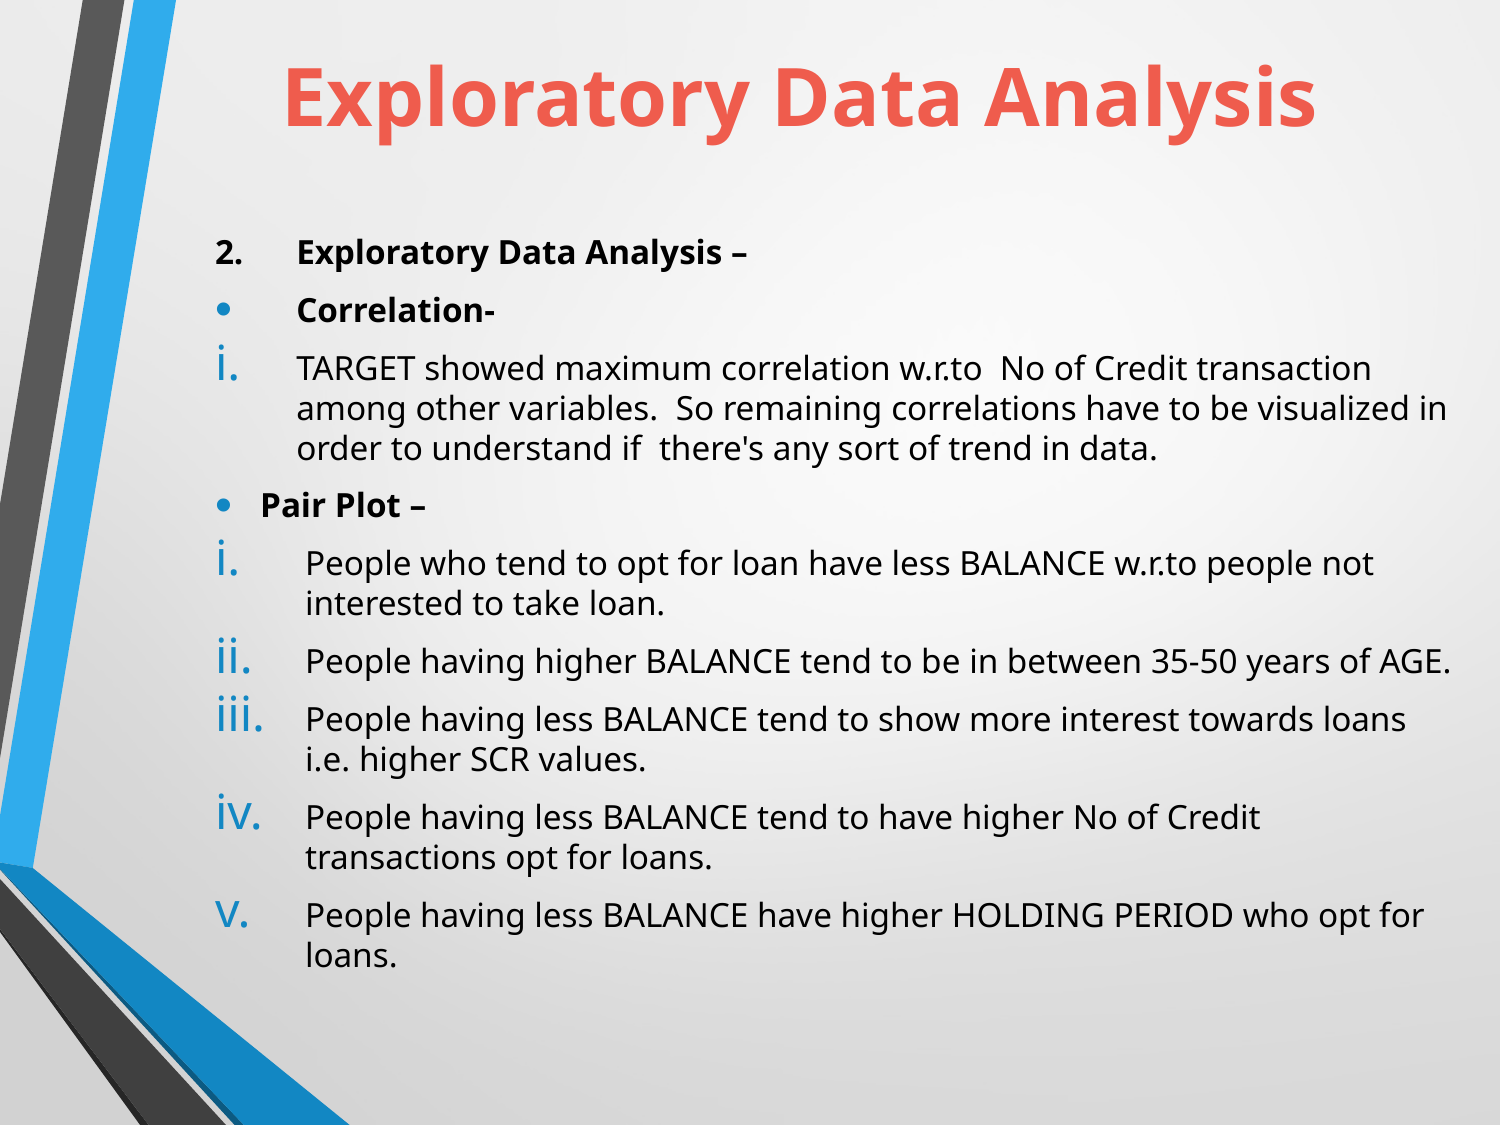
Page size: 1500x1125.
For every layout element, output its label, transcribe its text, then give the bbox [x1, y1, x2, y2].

list 2. Exploratory Data Analysis – Correlation- TARGET showed maximum correlation w.r.to No of Credit transaction among other variables. So remaining correlations have to be visualized in order to understand if there's any sort of trend in data. Pair Plot – People who tend to opt for loan have less BALANCE w.r.to people not interested to take loan. People having higher BALANCE tend to be in between 35-50 years of AGE. People having less BALANCE tend to show more interest towards loans i.e. higher SCR values. People having less BALANCE tend to have higher No of Credit transactions opt for loans. People having less BALANCE have higher HOLDING PERIOD who opt for loans. [200, 200, 1475, 1005]
title Exploratory Data Analysis [237, 37, 1363, 150]
